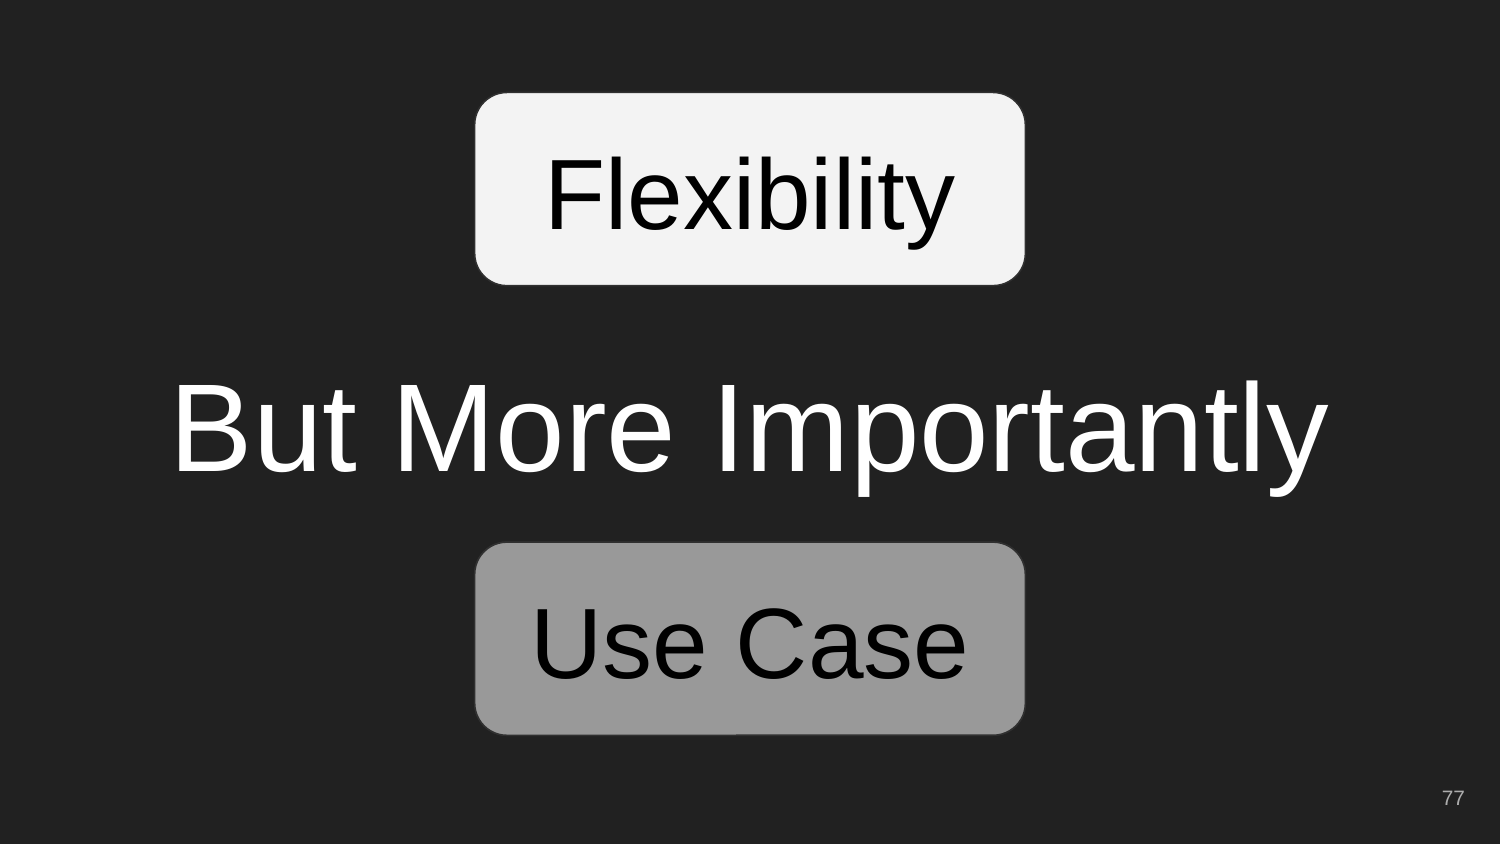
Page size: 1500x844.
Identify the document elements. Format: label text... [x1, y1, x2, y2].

title But More Importantly [51, 352, 1449, 491]
text_box Use Case [474, 542, 1026, 736]
text_box Flexibility [474, 92, 1026, 286]
slide_number ‹#› [1389, 764, 1480, 830]
